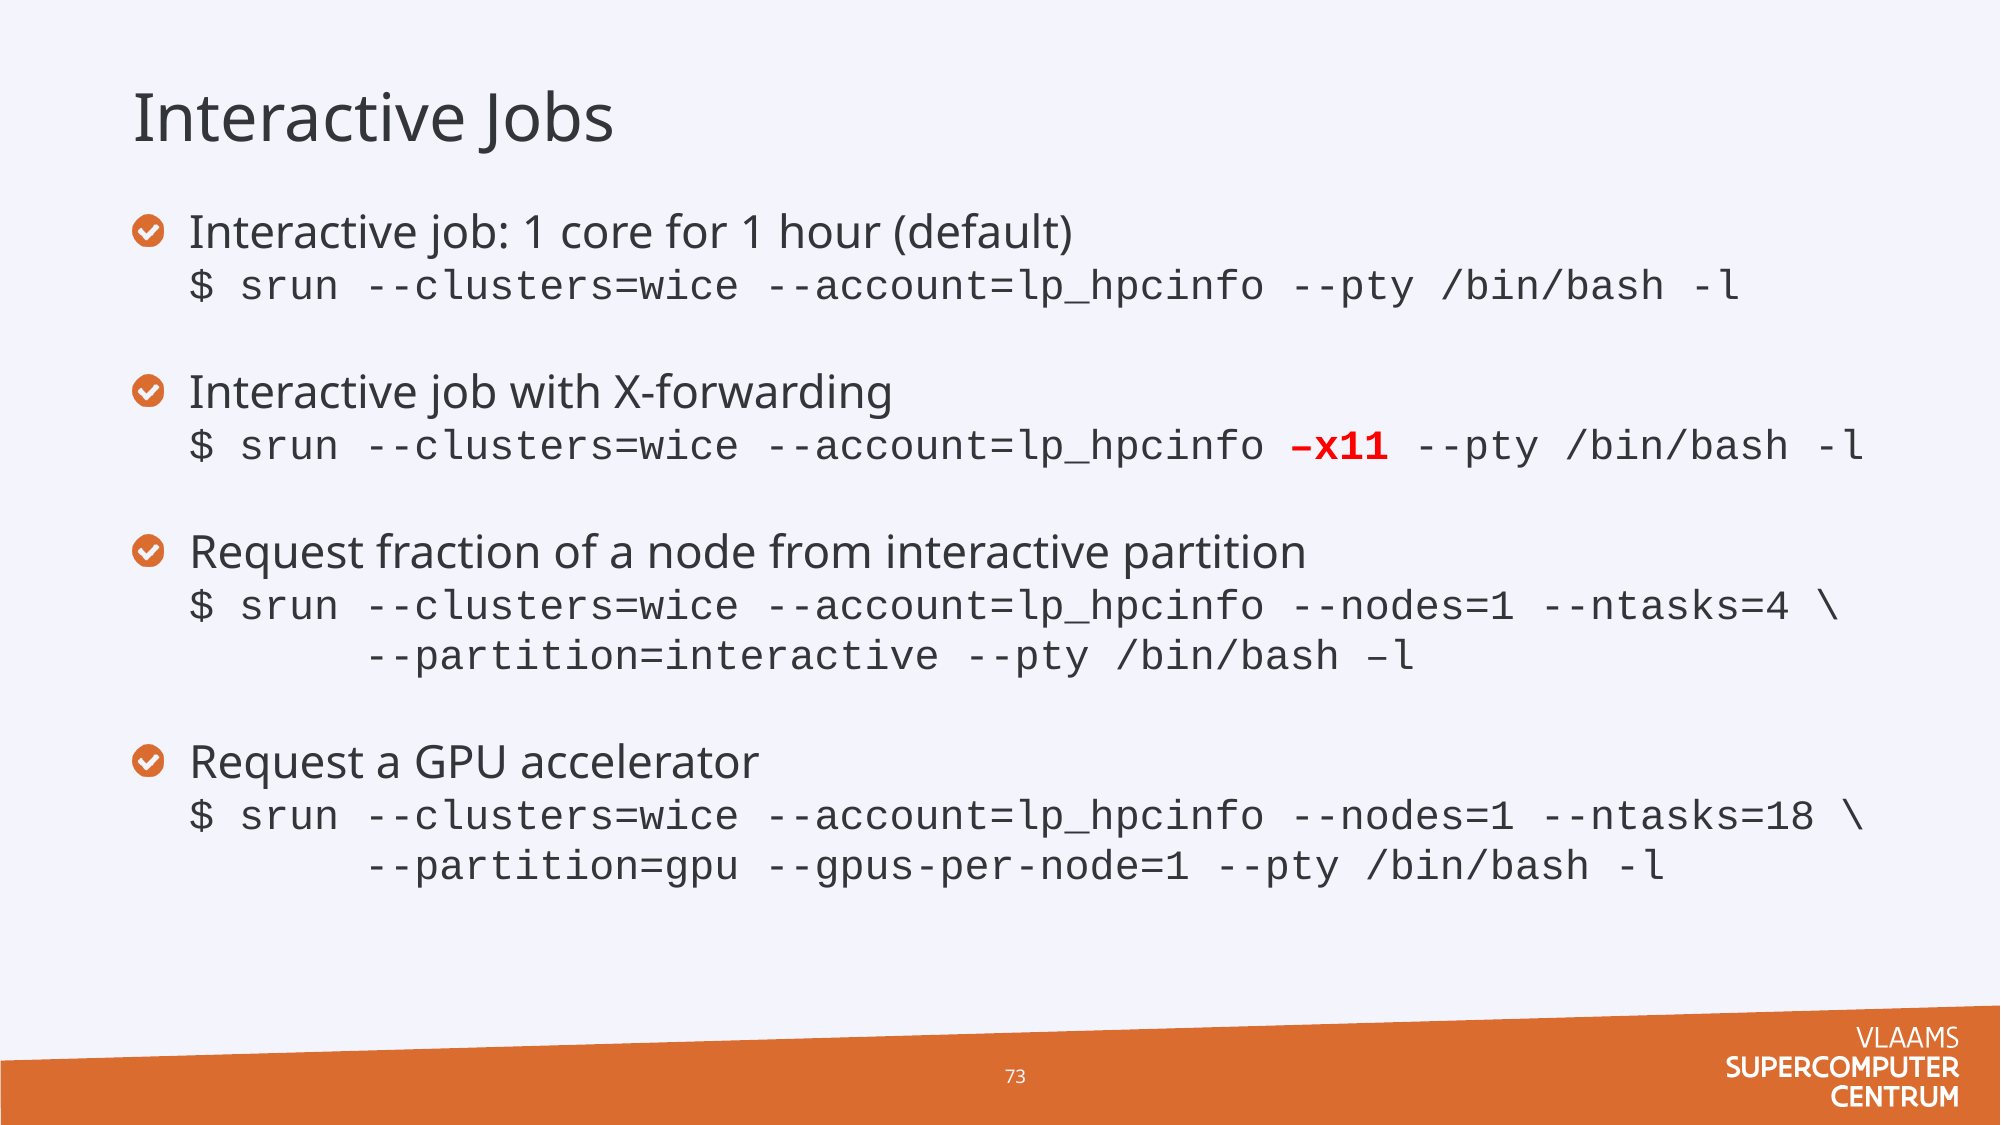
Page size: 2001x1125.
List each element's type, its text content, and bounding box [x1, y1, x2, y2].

picture [132, 534, 164, 567]
picture [132, 214, 164, 247]
slide_number 73 [958, 1047, 1042, 1108]
picture [1725, 1021, 1960, 1117]
text_box Interactive Jobs [118, 54, 1941, 185]
text_box Interactive job: 1 core for 1 hour (default) $ srun --clusters=wice --account=lp_hpcinfo --pty /bin/bash -l Interactive job with X-forwarding $ srun --clusters=wice --account=lp_hpcinfo –x11 --pty /bin/bash -l Request fraction of a node from interactive partition $ srun --clusters=wice --account=lp_hpcinfo --nodes=1 --ntasks=4 \ --partition=interactive --pty /bin/bash –l Request a GPU accelerator $ srun --clusters=wice --account=lp_hpcinfo --nodes=1 --ntasks=18 \ --partition=gpu --gpus-per-node=1 --pty /bin/bash -l [118, 195, 1941, 896]
picture [132, 374, 164, 407]
picture [132, 744, 164, 777]
